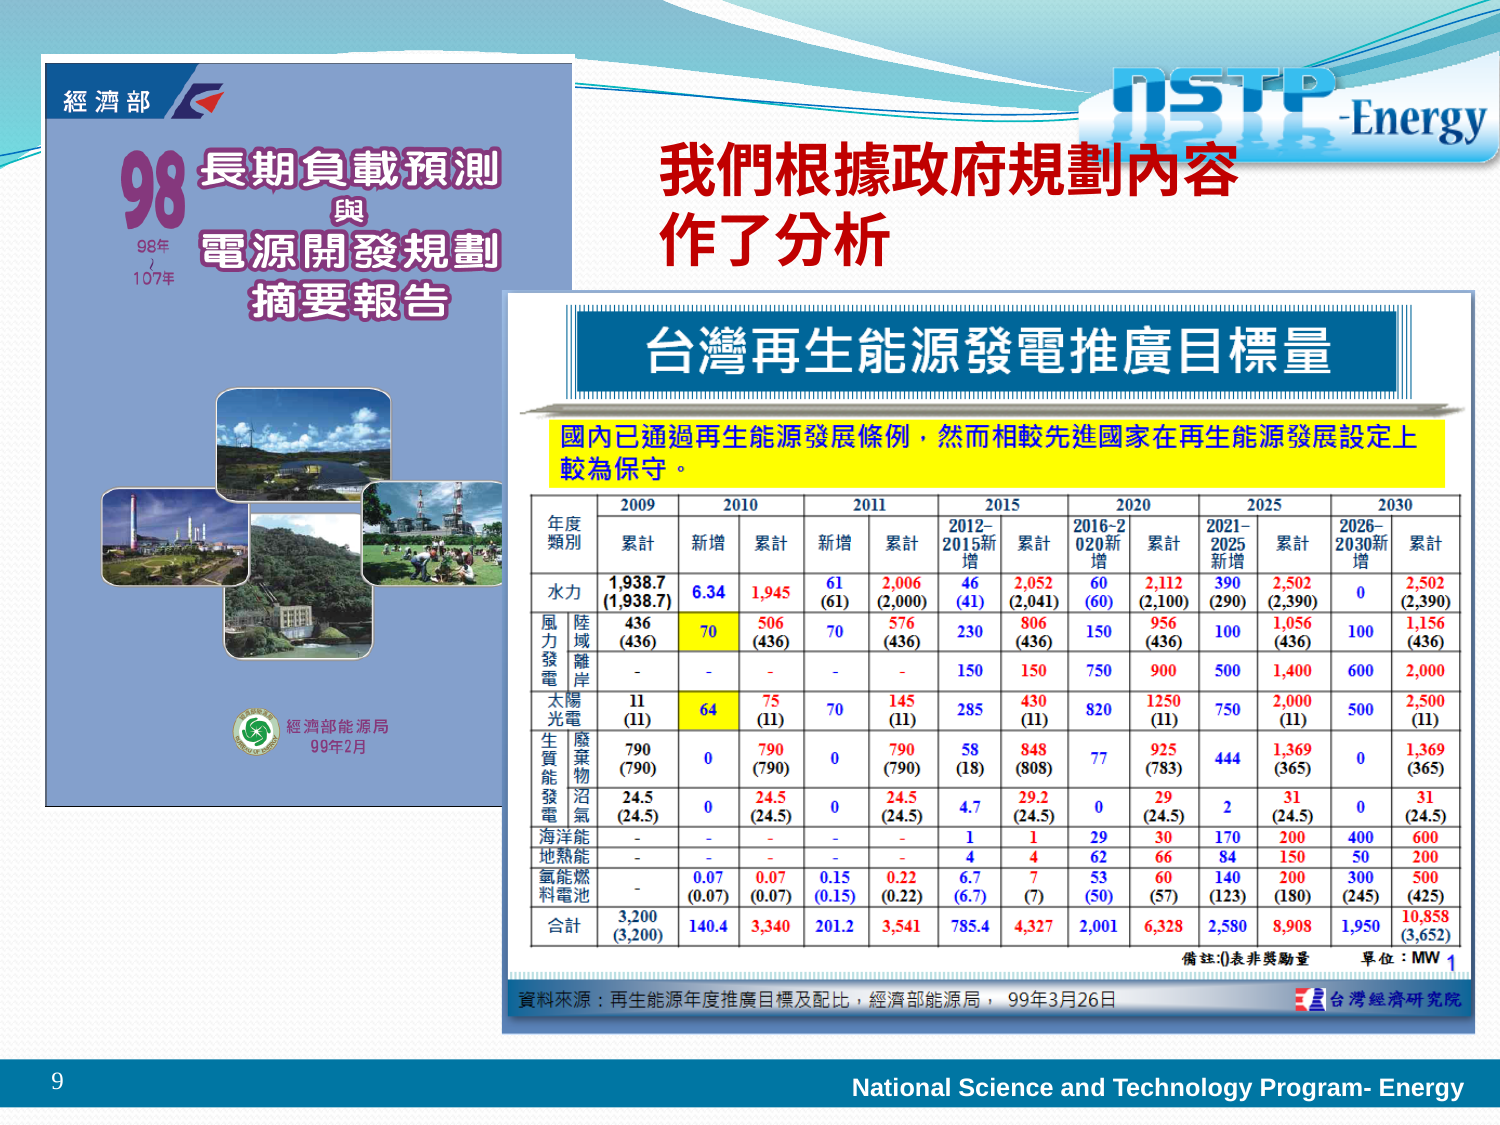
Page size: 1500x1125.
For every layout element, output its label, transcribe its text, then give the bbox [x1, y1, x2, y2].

picture [1019, 40, 1500, 166]
picture [41, 54, 1476, 1036]
slide_number 9 [3, 1035, 64, 1096]
title 我們根據政府規劃內容 作了分析 [643, 126, 1423, 220]
